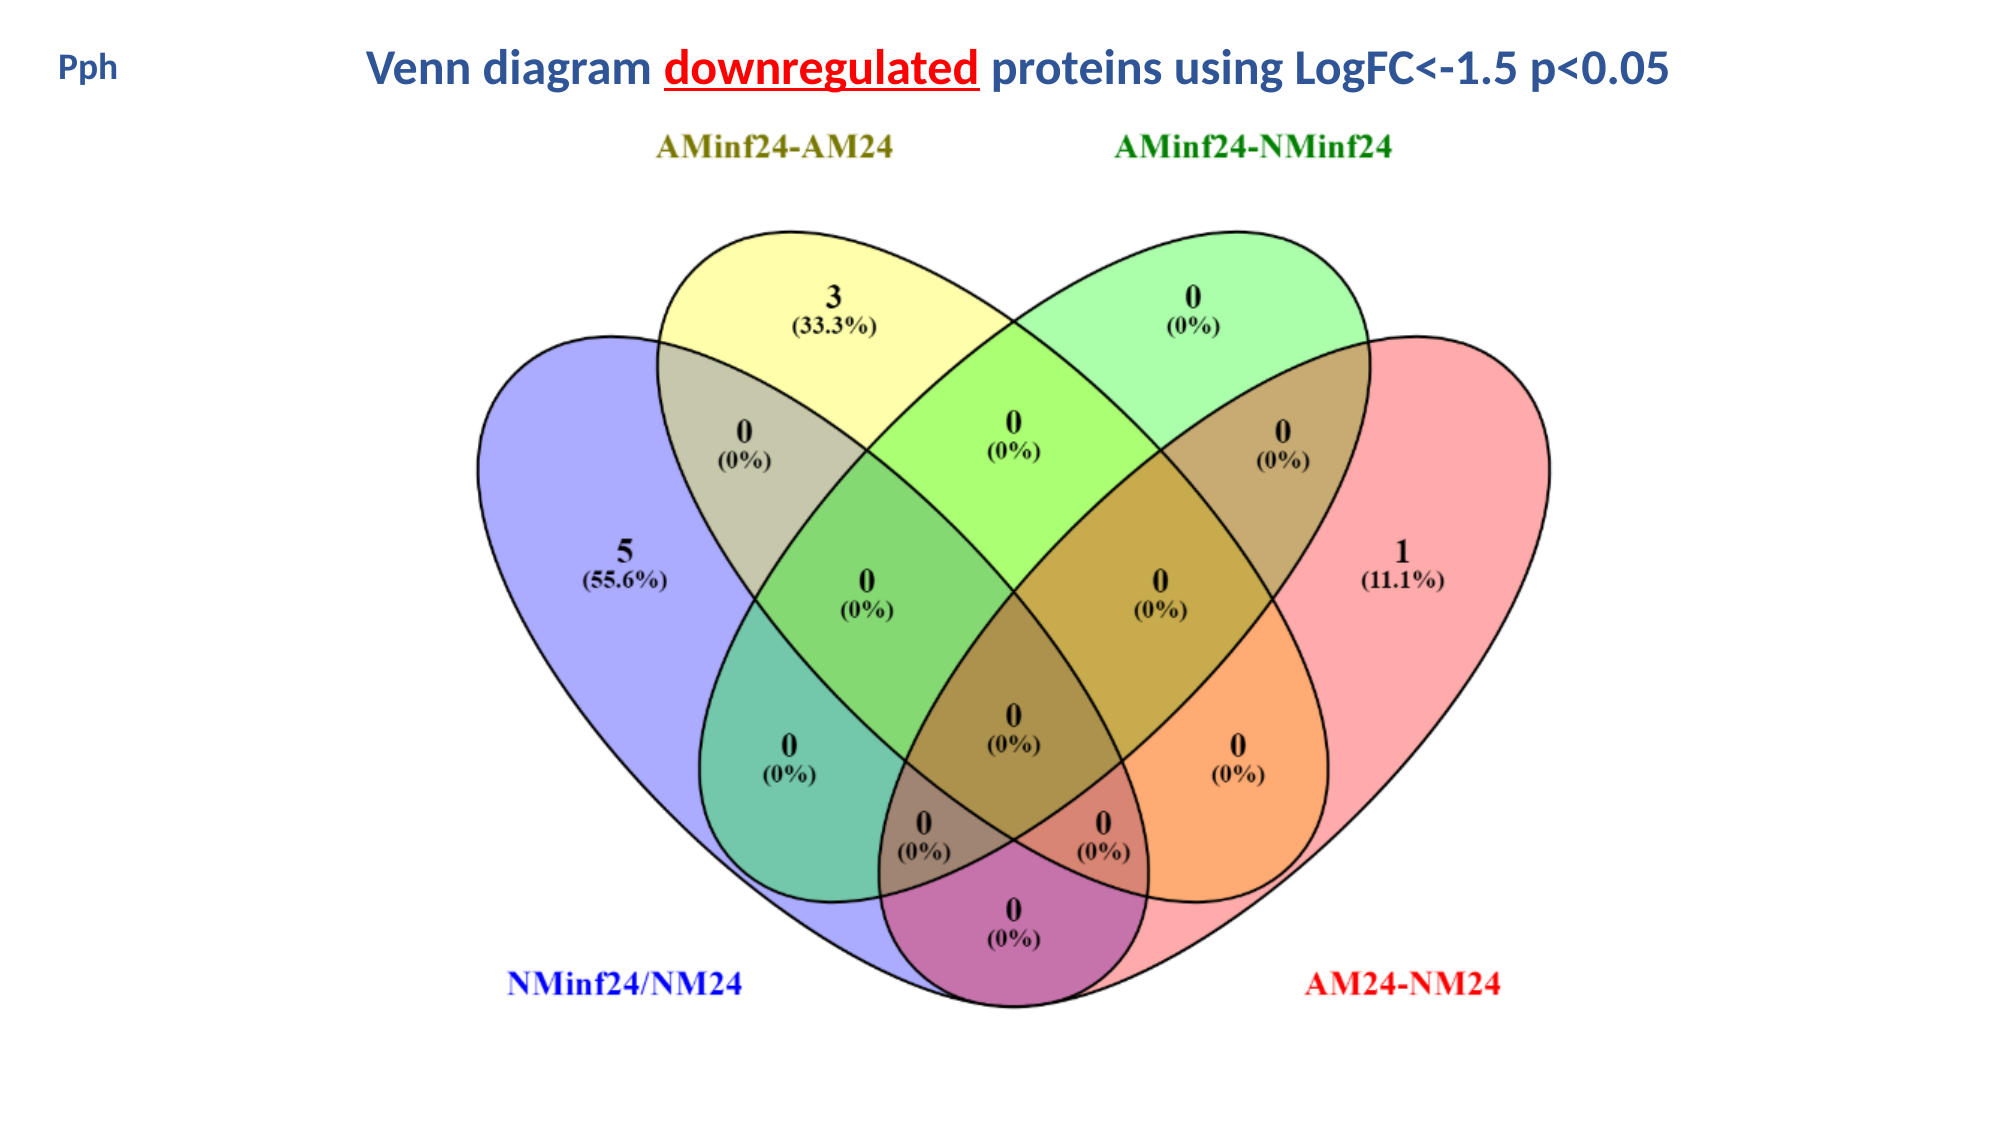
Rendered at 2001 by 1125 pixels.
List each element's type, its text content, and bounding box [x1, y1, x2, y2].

picture [456, 65, 1596, 1108]
text_box Venn diagram downregulated proteins using LogFC<-1.5 p<0.05 [351, 26, 1711, 102]
text_box Pph [43, 34, 219, 95]
